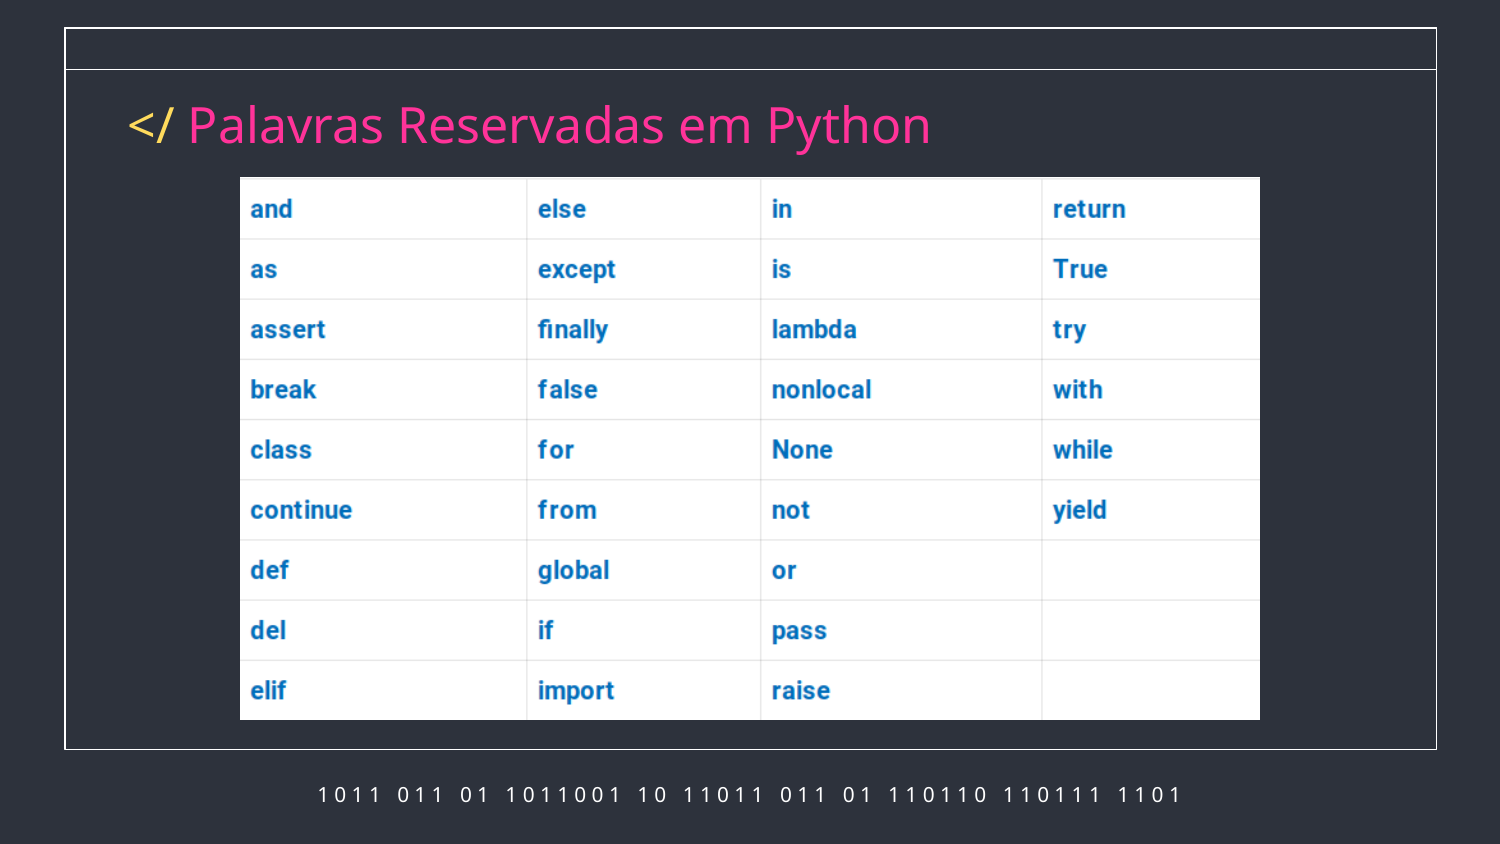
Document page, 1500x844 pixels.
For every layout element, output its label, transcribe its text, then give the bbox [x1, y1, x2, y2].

title </ Palavras Reservadas em Python [112, 78, 1382, 178]
picture [239, 177, 1261, 720]
